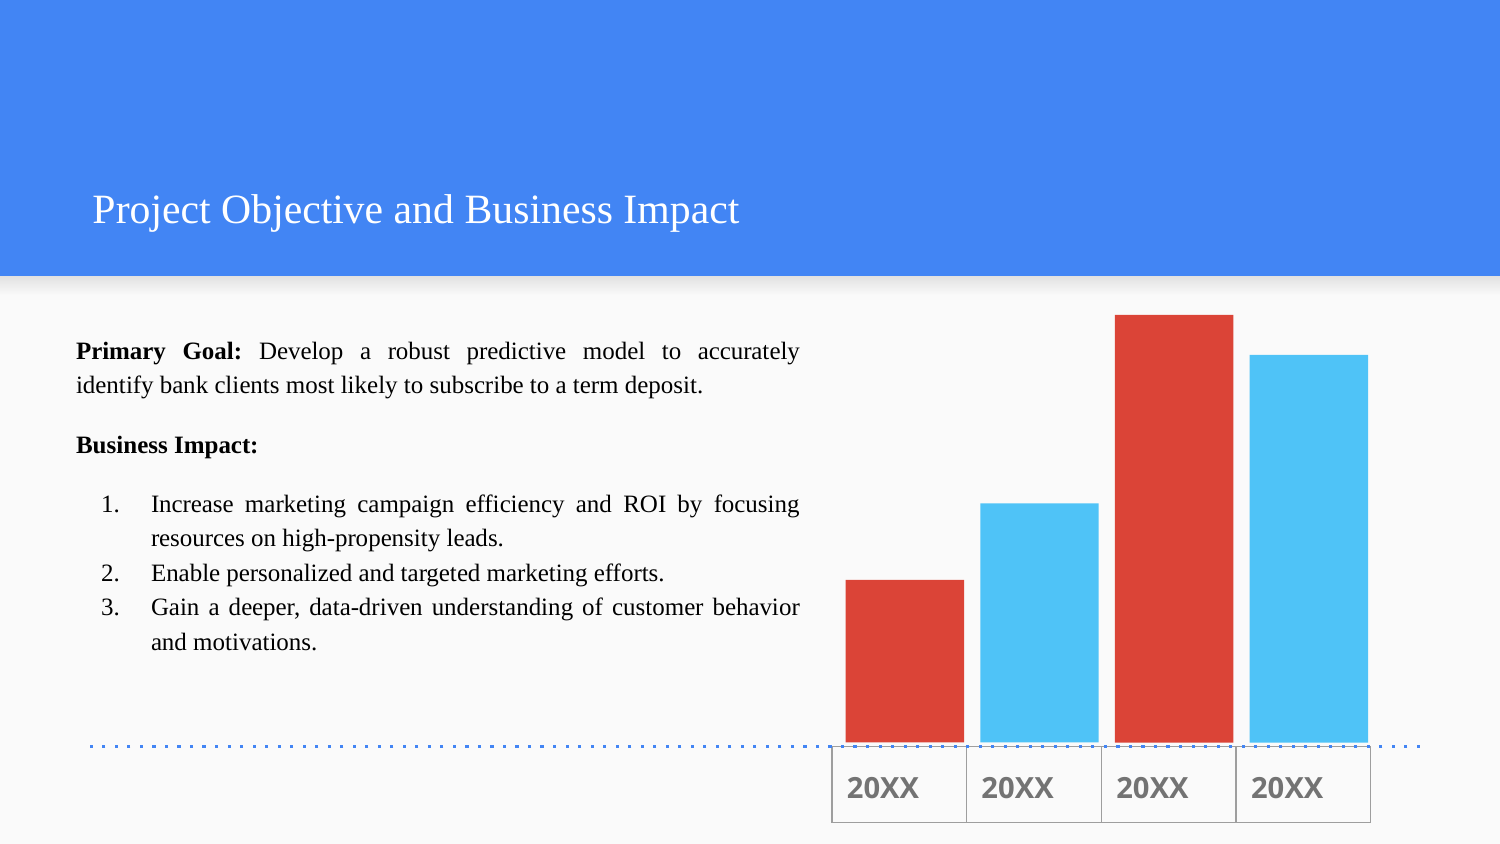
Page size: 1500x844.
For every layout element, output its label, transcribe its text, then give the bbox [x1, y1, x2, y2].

list Primary Goal: Develop a robust predictive model to accurately identify bank clients most likely to subscribe to a term deposit. Business Impact: Increase marketing campaign efficiency and ROI by focusing resources on high-propensity leads. Enable personalized and targeted marketing efforts. Gain a deeper, data-driven understanding of customer behavior and motivations. [61, 314, 816, 760]
table_header 20XX [833, 756, 966, 822]
table_header 20XX [967, 756, 1101, 822]
text_box [980, 503, 1099, 743]
text_box [1249, 354, 1369, 743]
text_box [1114, 314, 1234, 743]
text_box [845, 579, 965, 743]
table_header 20XX [1102, 756, 1235, 822]
table_header 20XX [1237, 756, 1370, 822]
title Project Objective and Business Impact [77, 121, 1427, 248]
